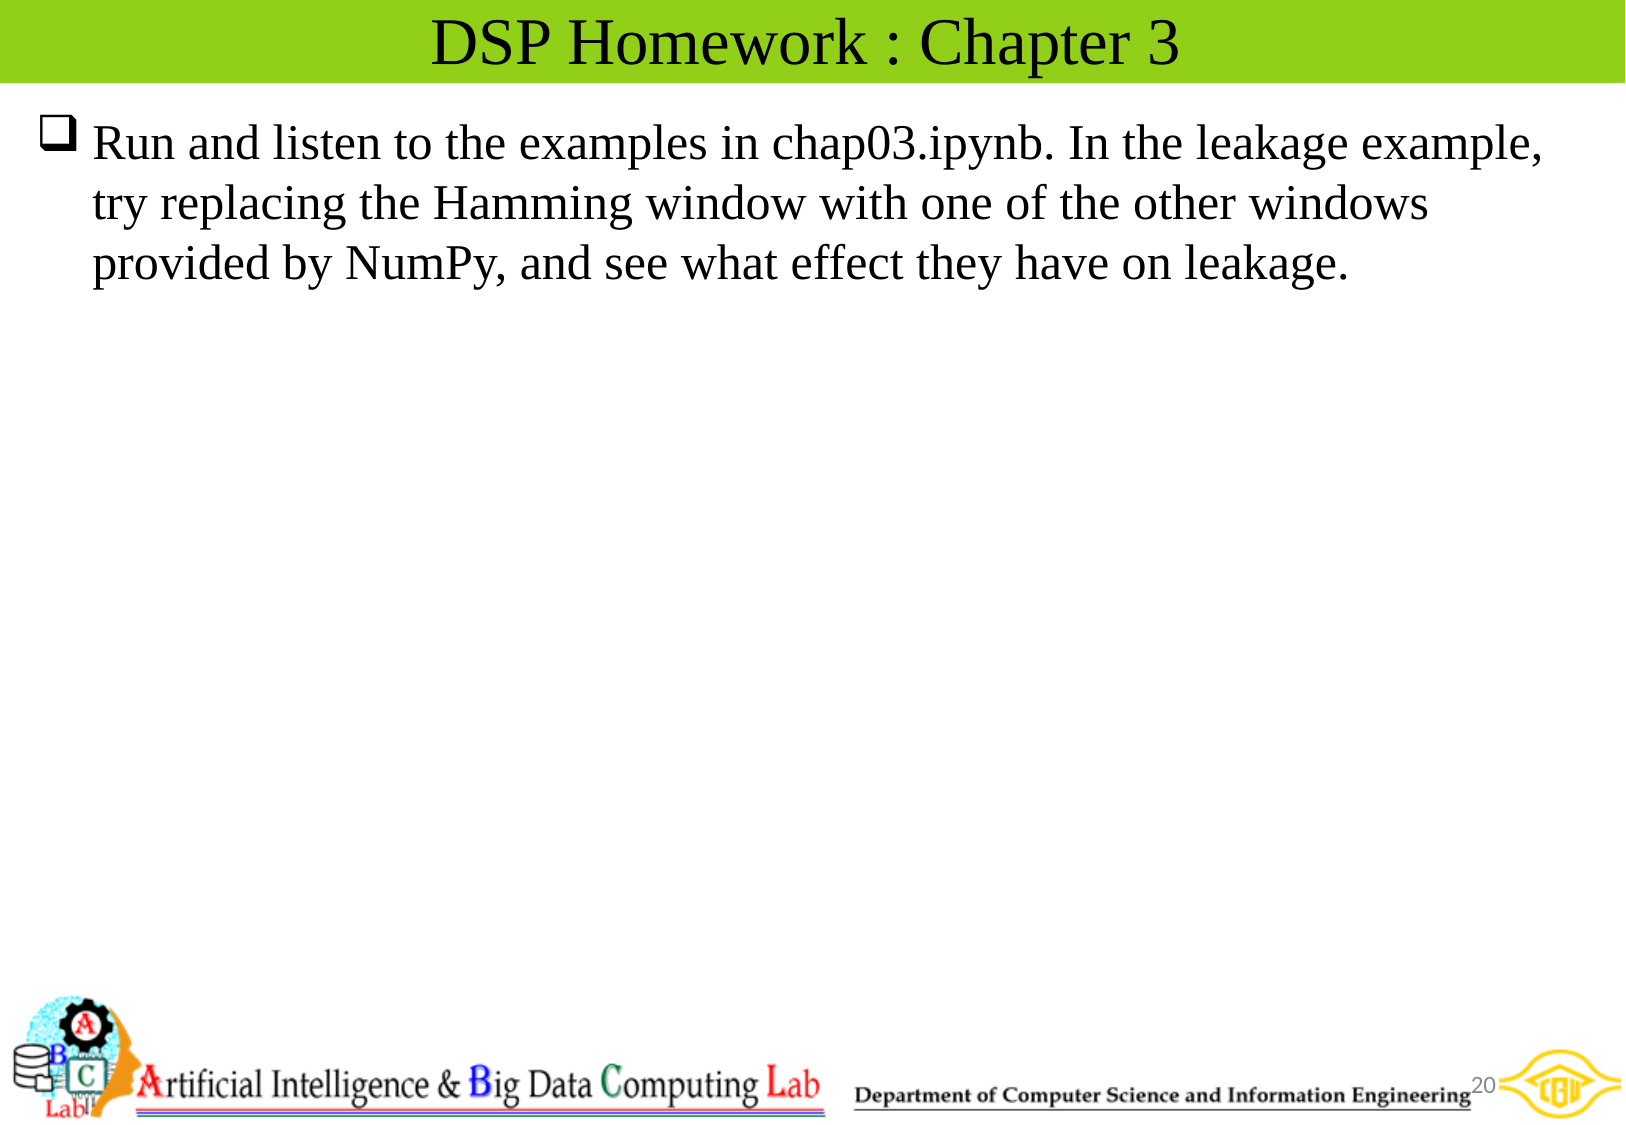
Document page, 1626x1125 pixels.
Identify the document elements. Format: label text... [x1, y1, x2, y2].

picture [0, 0, 1626, 1125]
slide_number 20 [1436, 1053, 1512, 1114]
title DSP Homework : Chapter 3 [75, 0, 1538, 75]
list Run and listen to the examples in chap03.ipynb. In the leakage example, try replacing the Hamming window with one of the other windows provided by NumPy, and see what effect they have on leakage. [21, 101, 1604, 988]
